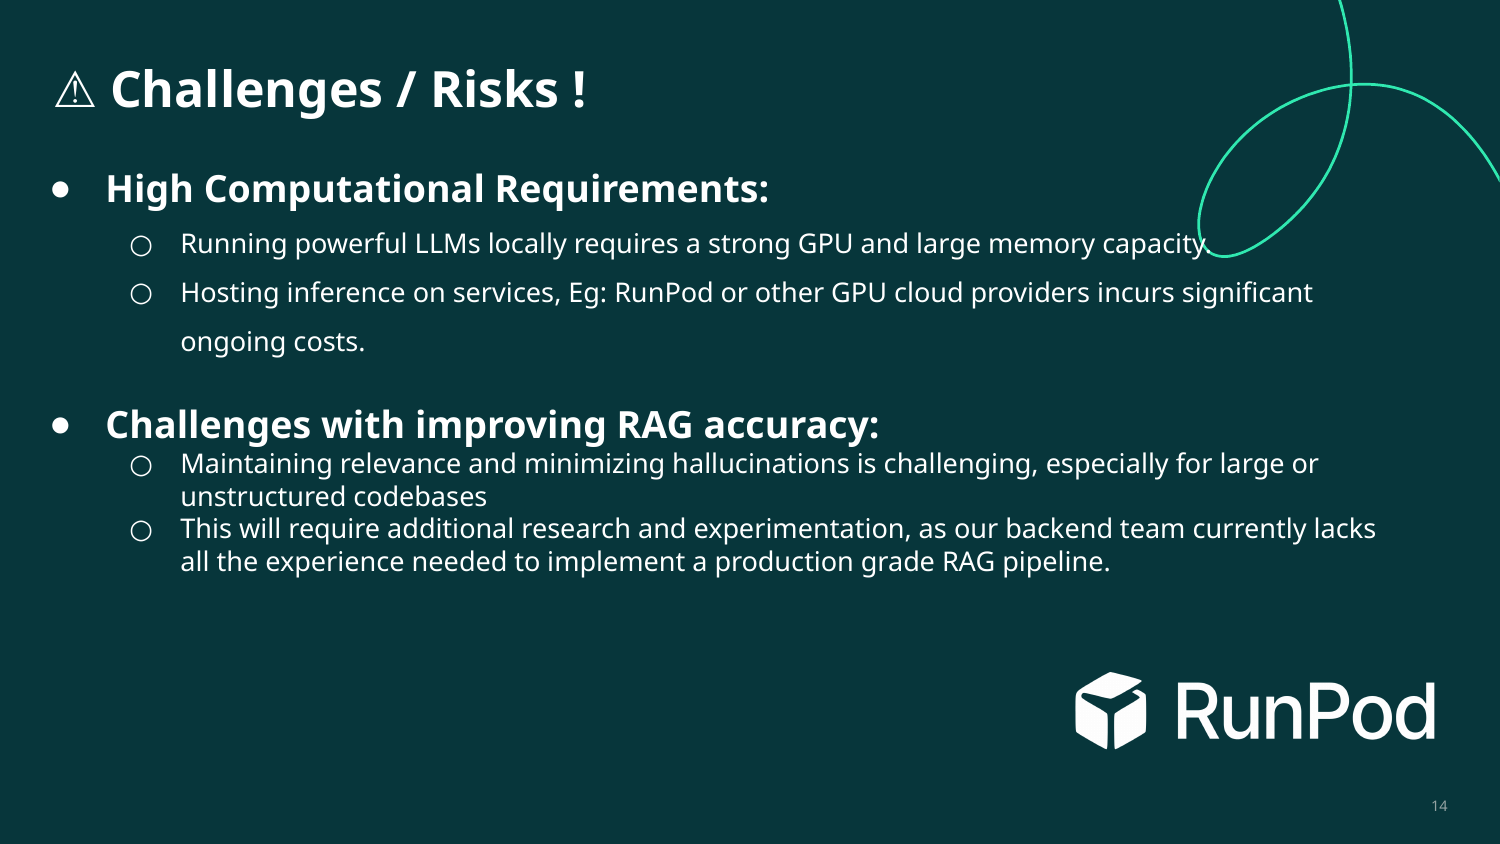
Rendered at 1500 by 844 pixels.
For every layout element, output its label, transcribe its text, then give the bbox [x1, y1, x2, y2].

title ⚠️ Challenges / Risks ! [37, 42, 826, 127]
title High Computational Requirements: Running powerful LLMs locally requires a strong GPU and large memory capacity. Hosting inference on services, Eg: RunPod or other GPU cloud providers incurs significant ongoing costs. Challenges with improving RAG accuracy: Maintaining relevance and minimizing hallucinations is challenging, especially for large or unstructured codebases This will require additional research and experimentation, as our backend team currently lacks all the experience needed to implement a production grade RAG pipeline. [15, 127, 1427, 817]
picture [1037, 638, 1480, 783]
